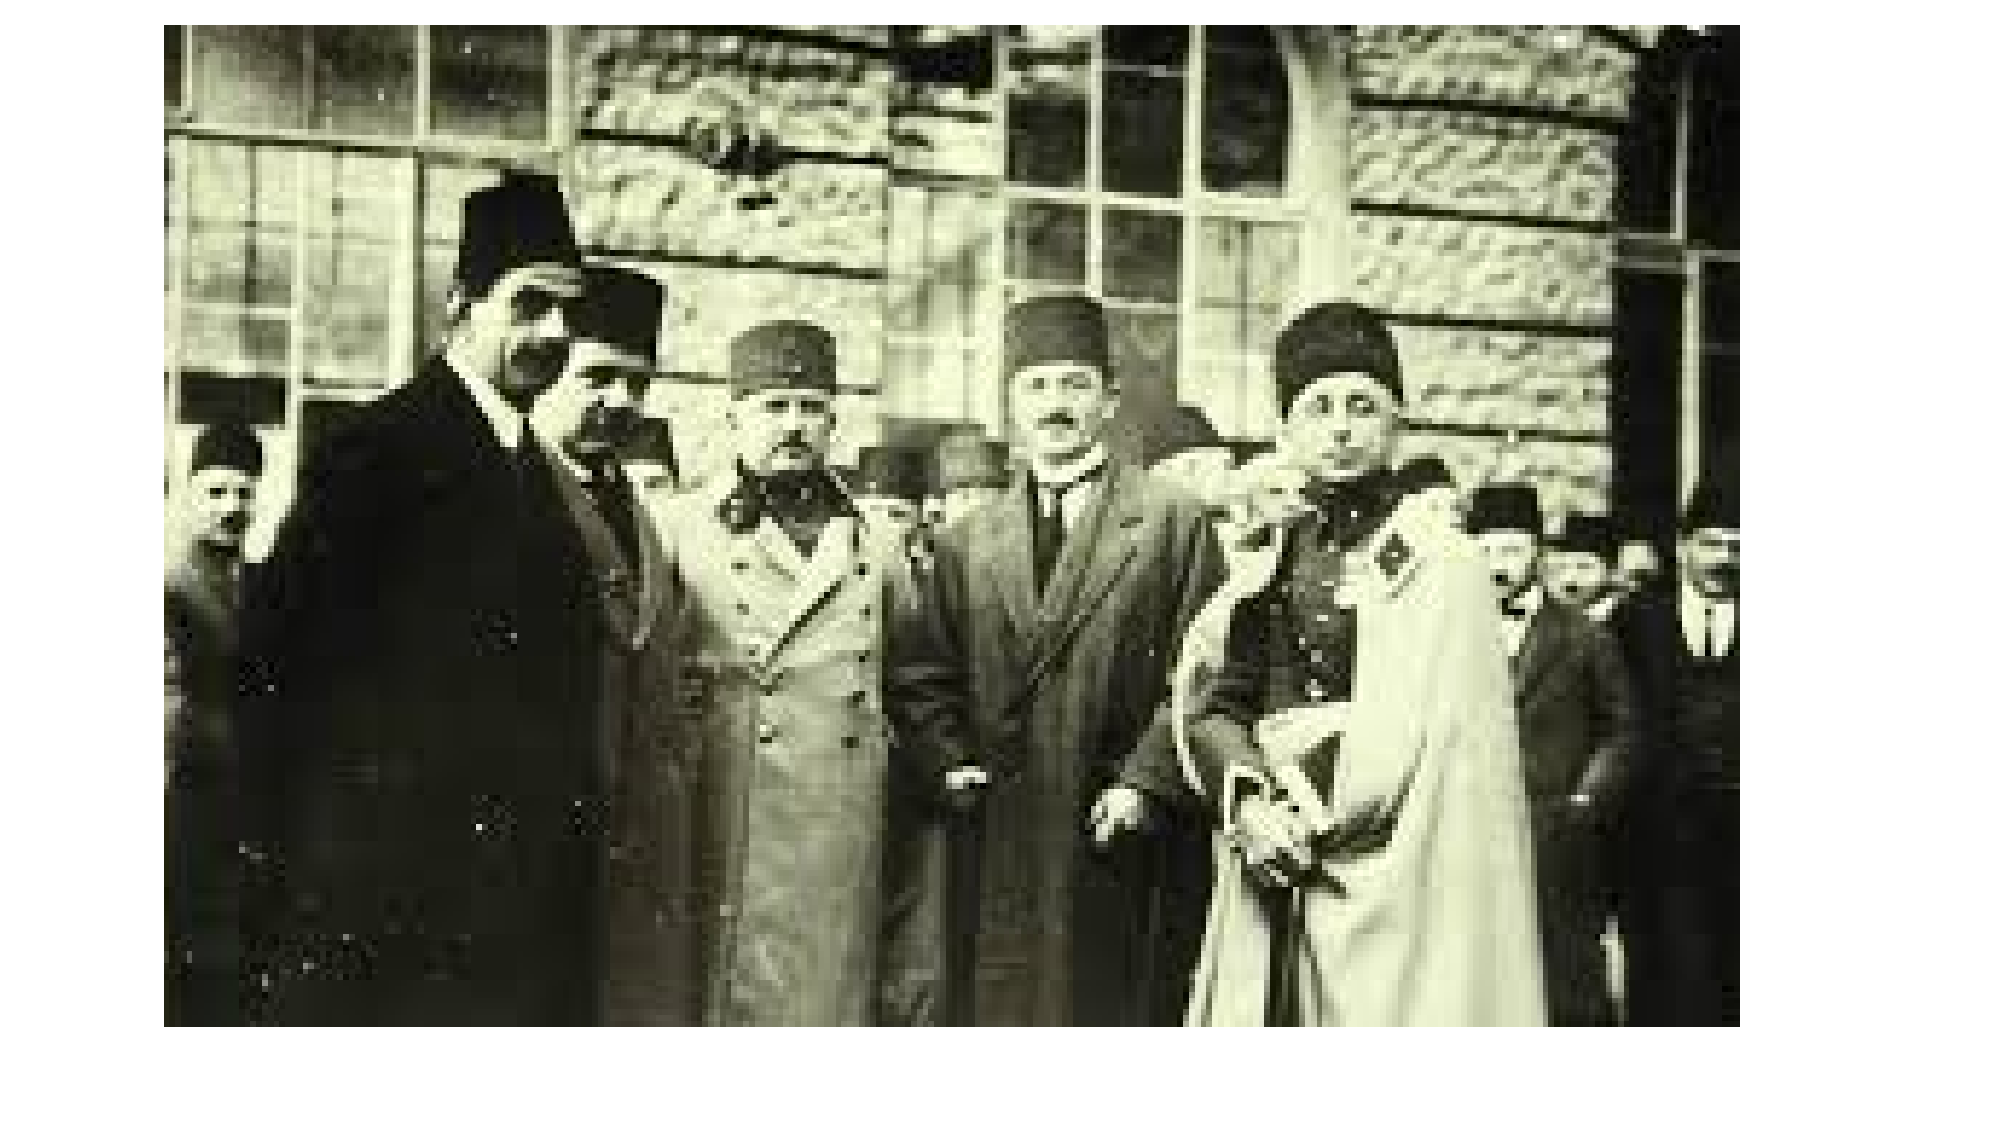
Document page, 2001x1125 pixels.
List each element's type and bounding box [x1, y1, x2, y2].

picture [164, 25, 1740, 1027]
text_box [58, 25, 1948, 1035]
